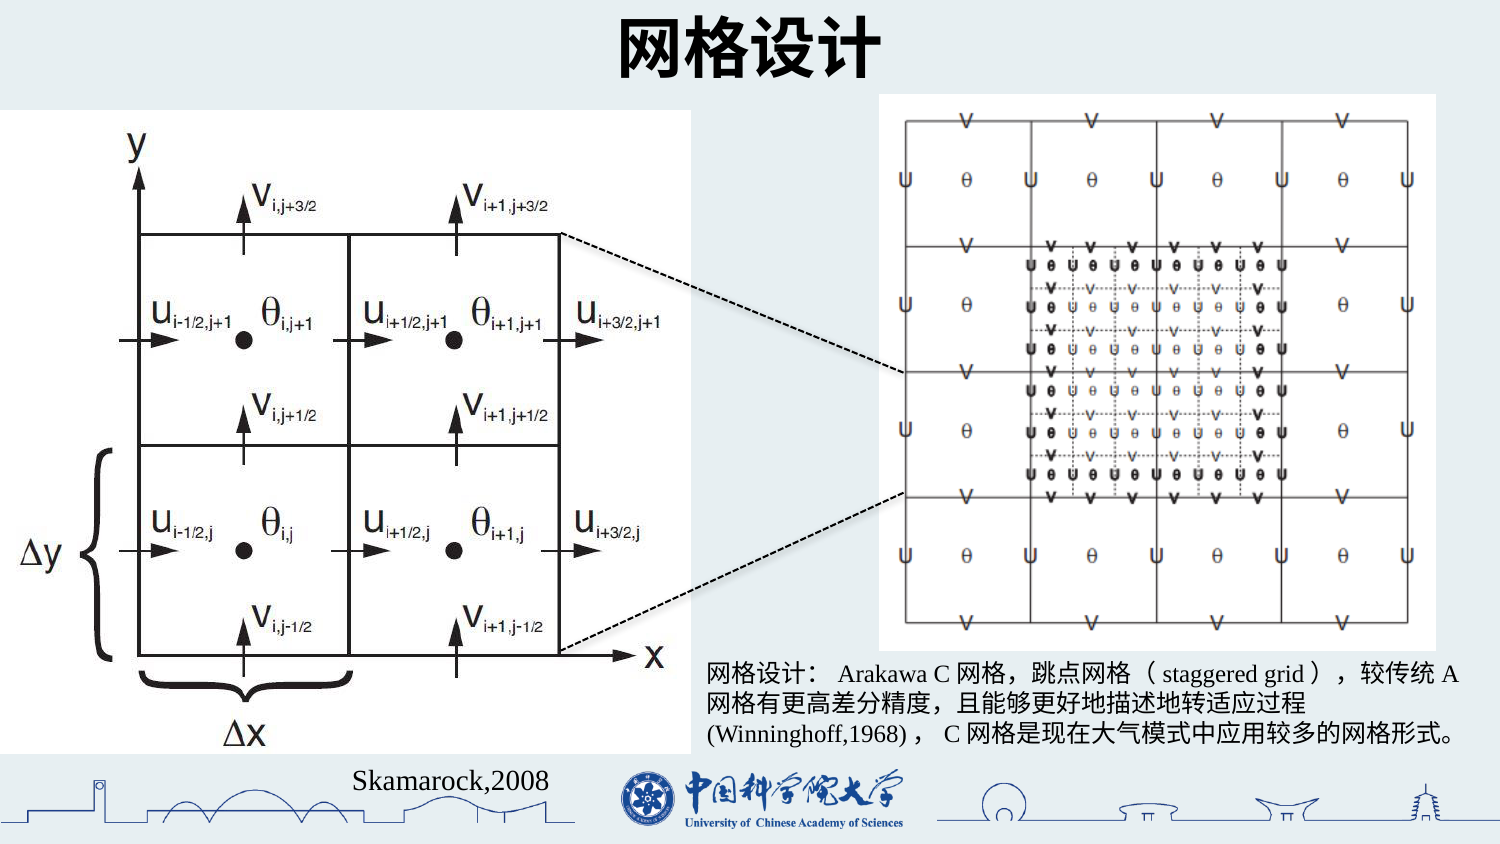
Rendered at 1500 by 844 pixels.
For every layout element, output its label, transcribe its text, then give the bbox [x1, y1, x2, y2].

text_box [560, 232, 904, 373]
picture [0, 109, 692, 755]
text_box Skamarock,2008 [337, 762, 566, 804]
picture [879, 94, 1436, 651]
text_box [560, 492, 904, 651]
picture [1, 772, 575, 829]
picture [937, 771, 1500, 827]
text_box 网格设计：Arakawa C网格，跳点网格（staggered grid），较传统A网格有更高差分精度，且能够更好地描述地转适应过程(Winninghoff,1968)，C网格是现在大气模式中应用较多的网格形式。 [695, 650, 1500, 756]
picture [621, 769, 903, 829]
text_box 网格设计 [0, 0, 1500, 94]
